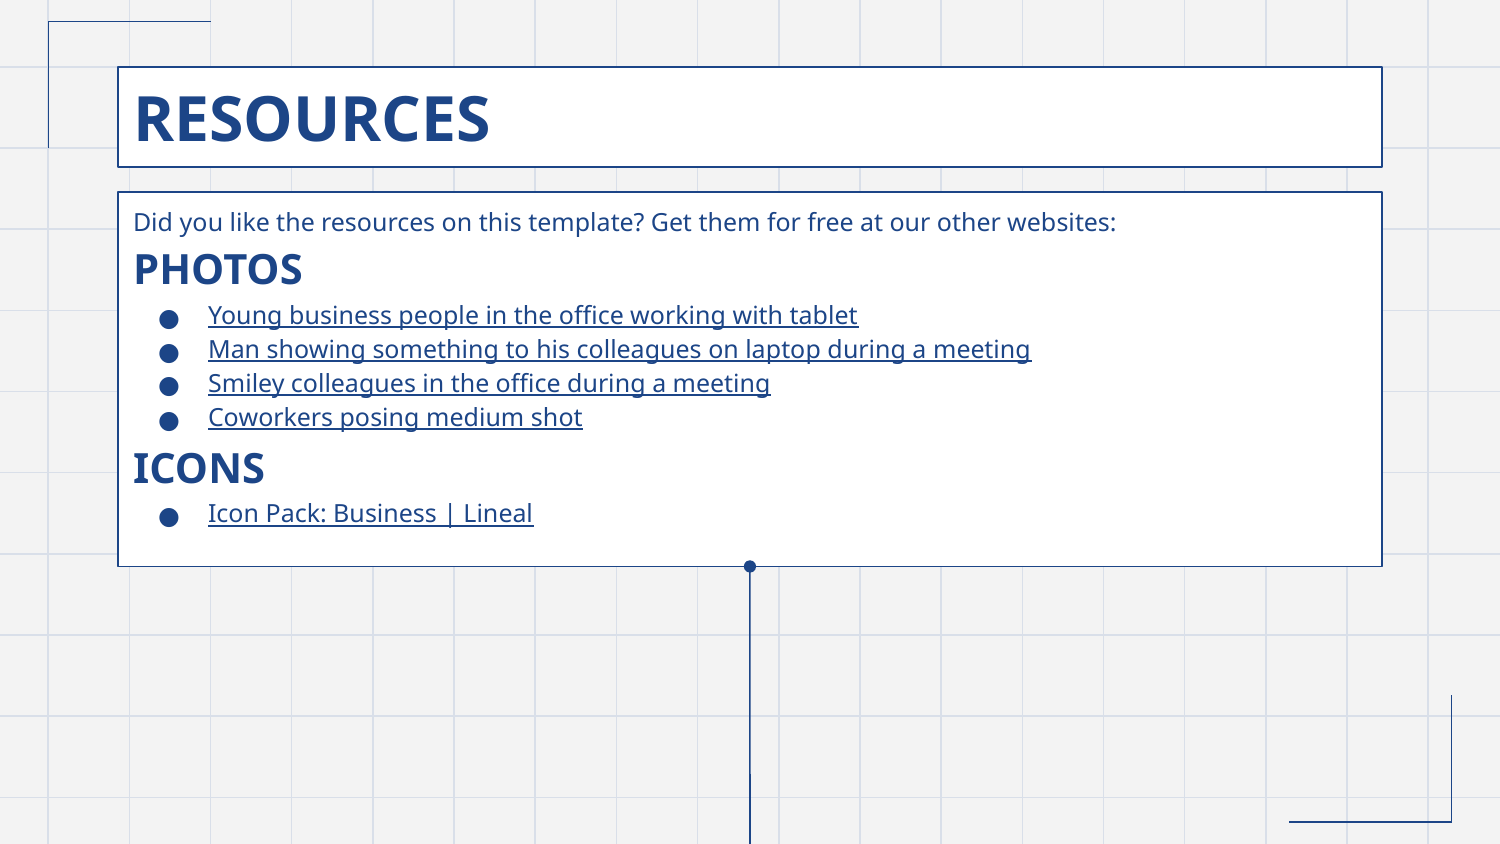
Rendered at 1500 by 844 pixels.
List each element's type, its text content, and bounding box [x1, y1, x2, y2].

title RESOURCES [117, 66, 1383, 168]
subtitle Did you like the resources on this template? Get them for free at our other websites: PHOTOS Young business people in the office working with tablet Man showing something to his colleagues on laptop during a meeting Smiley colleagues in the office during a meeting Coworkers posing medium shot ICONS Icon Pack: Business | Lineal [117, 191, 1383, 567]
